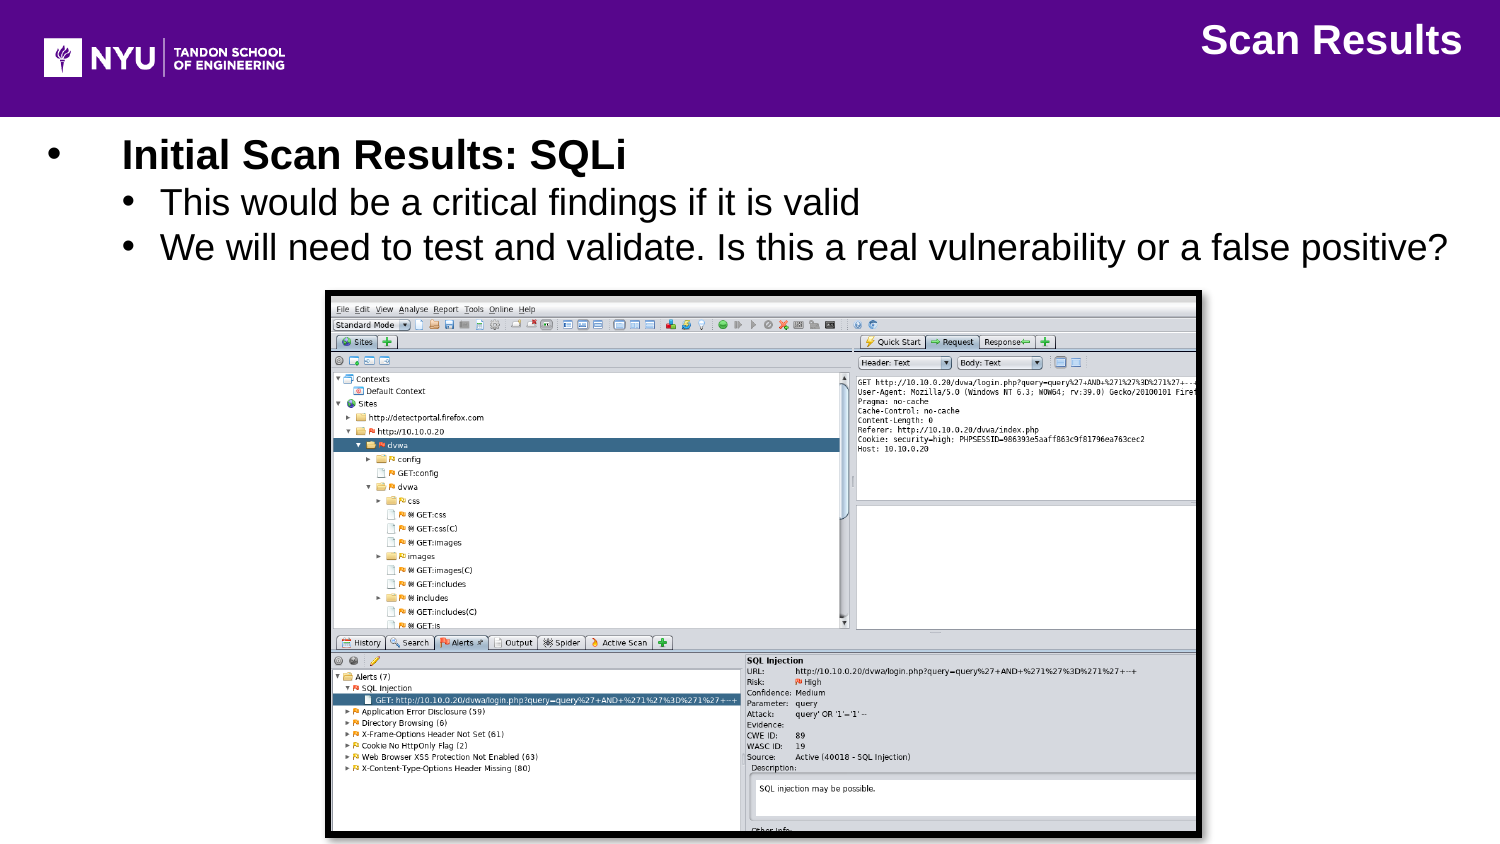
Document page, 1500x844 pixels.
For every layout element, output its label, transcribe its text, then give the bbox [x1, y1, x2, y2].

picture [330, 295, 1196, 832]
list Initial Scan Results: SQLi This would be a critical findings if it is valid We will need to test and validate. Is this a real vulnerability or a false positive? [46, 127, 1454, 422]
list Scan Results [392, 12, 1463, 109]
picture [44, 38, 285, 77]
